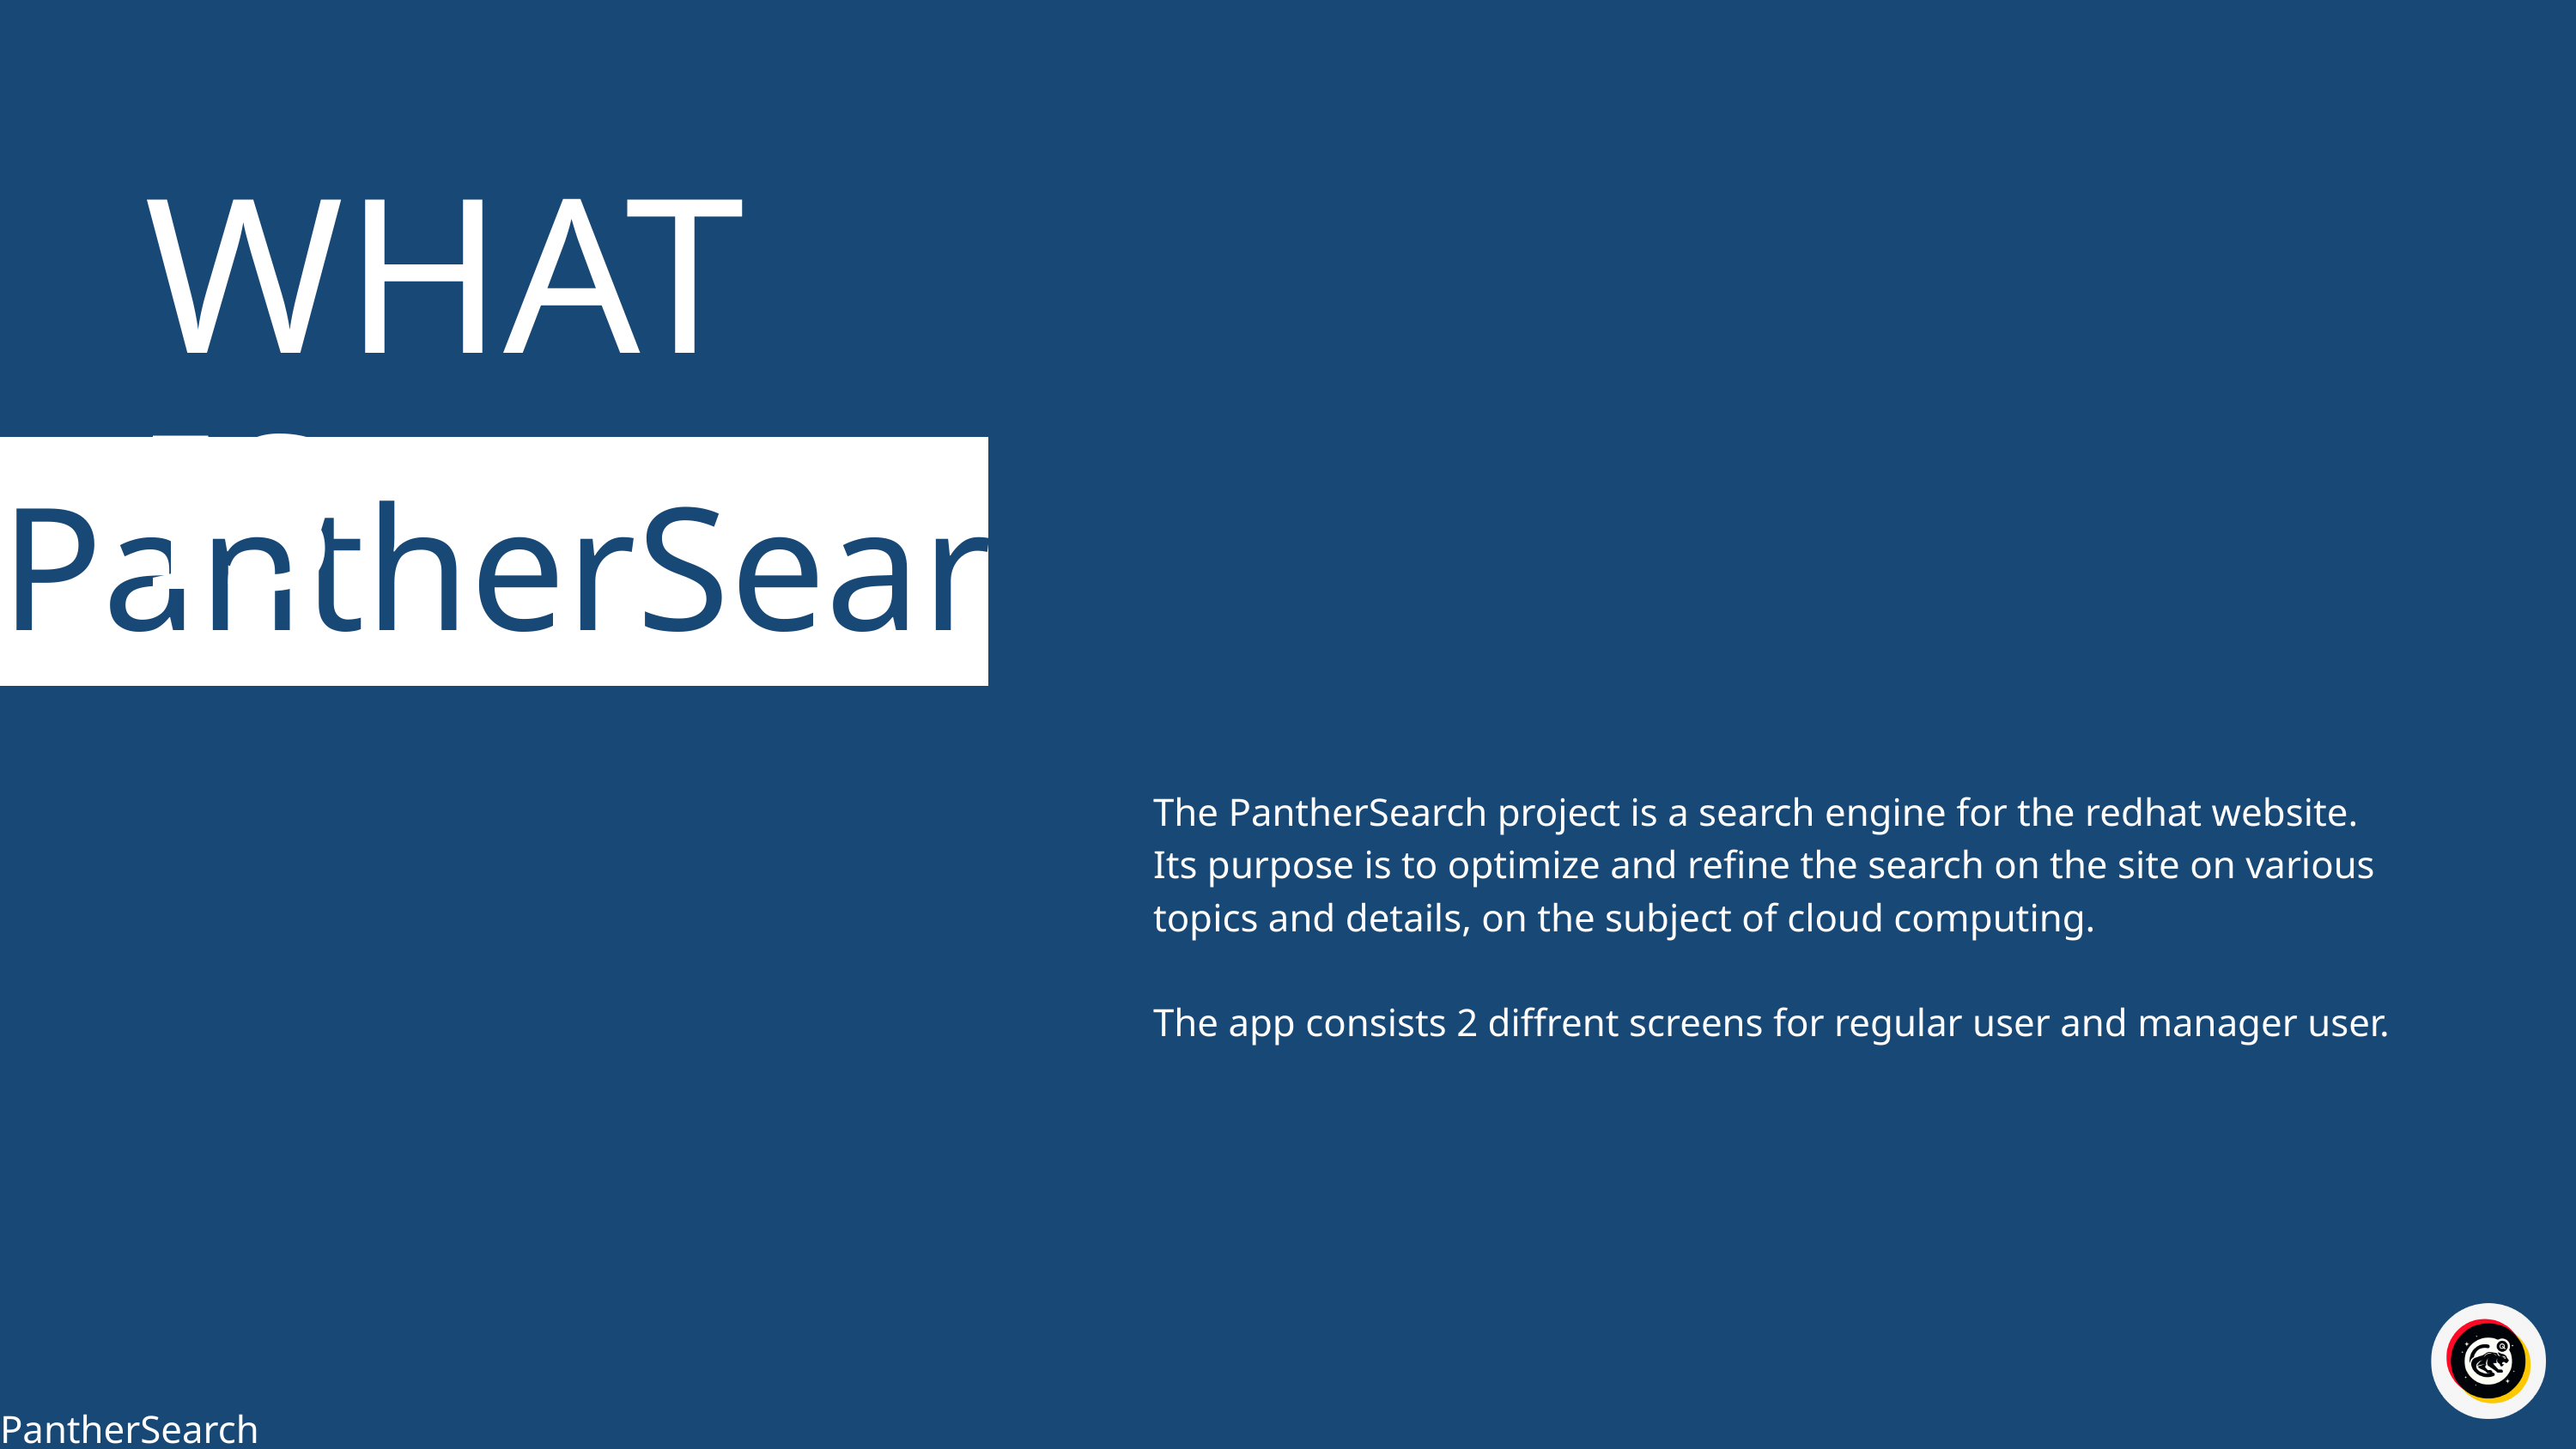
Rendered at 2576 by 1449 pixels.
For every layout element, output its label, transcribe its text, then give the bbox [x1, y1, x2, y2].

text_box [2431, 1303, 2546, 1419]
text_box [0, 437, 988, 686]
text_box WHAT IS [144, 159, 919, 435]
text_box The PantherSearch project is a search engine for the redhat website. Its purpose is to optimize and refine the search on the site on various topics and details, on the subject of cloud computing. The app consists 2 diffrent screens for regular user and manager user. [1153, 780, 2432, 1045]
text_box PantherSearch [0, 1398, 554, 1449]
text_box PantherSearch [0, 426, 1076, 903]
